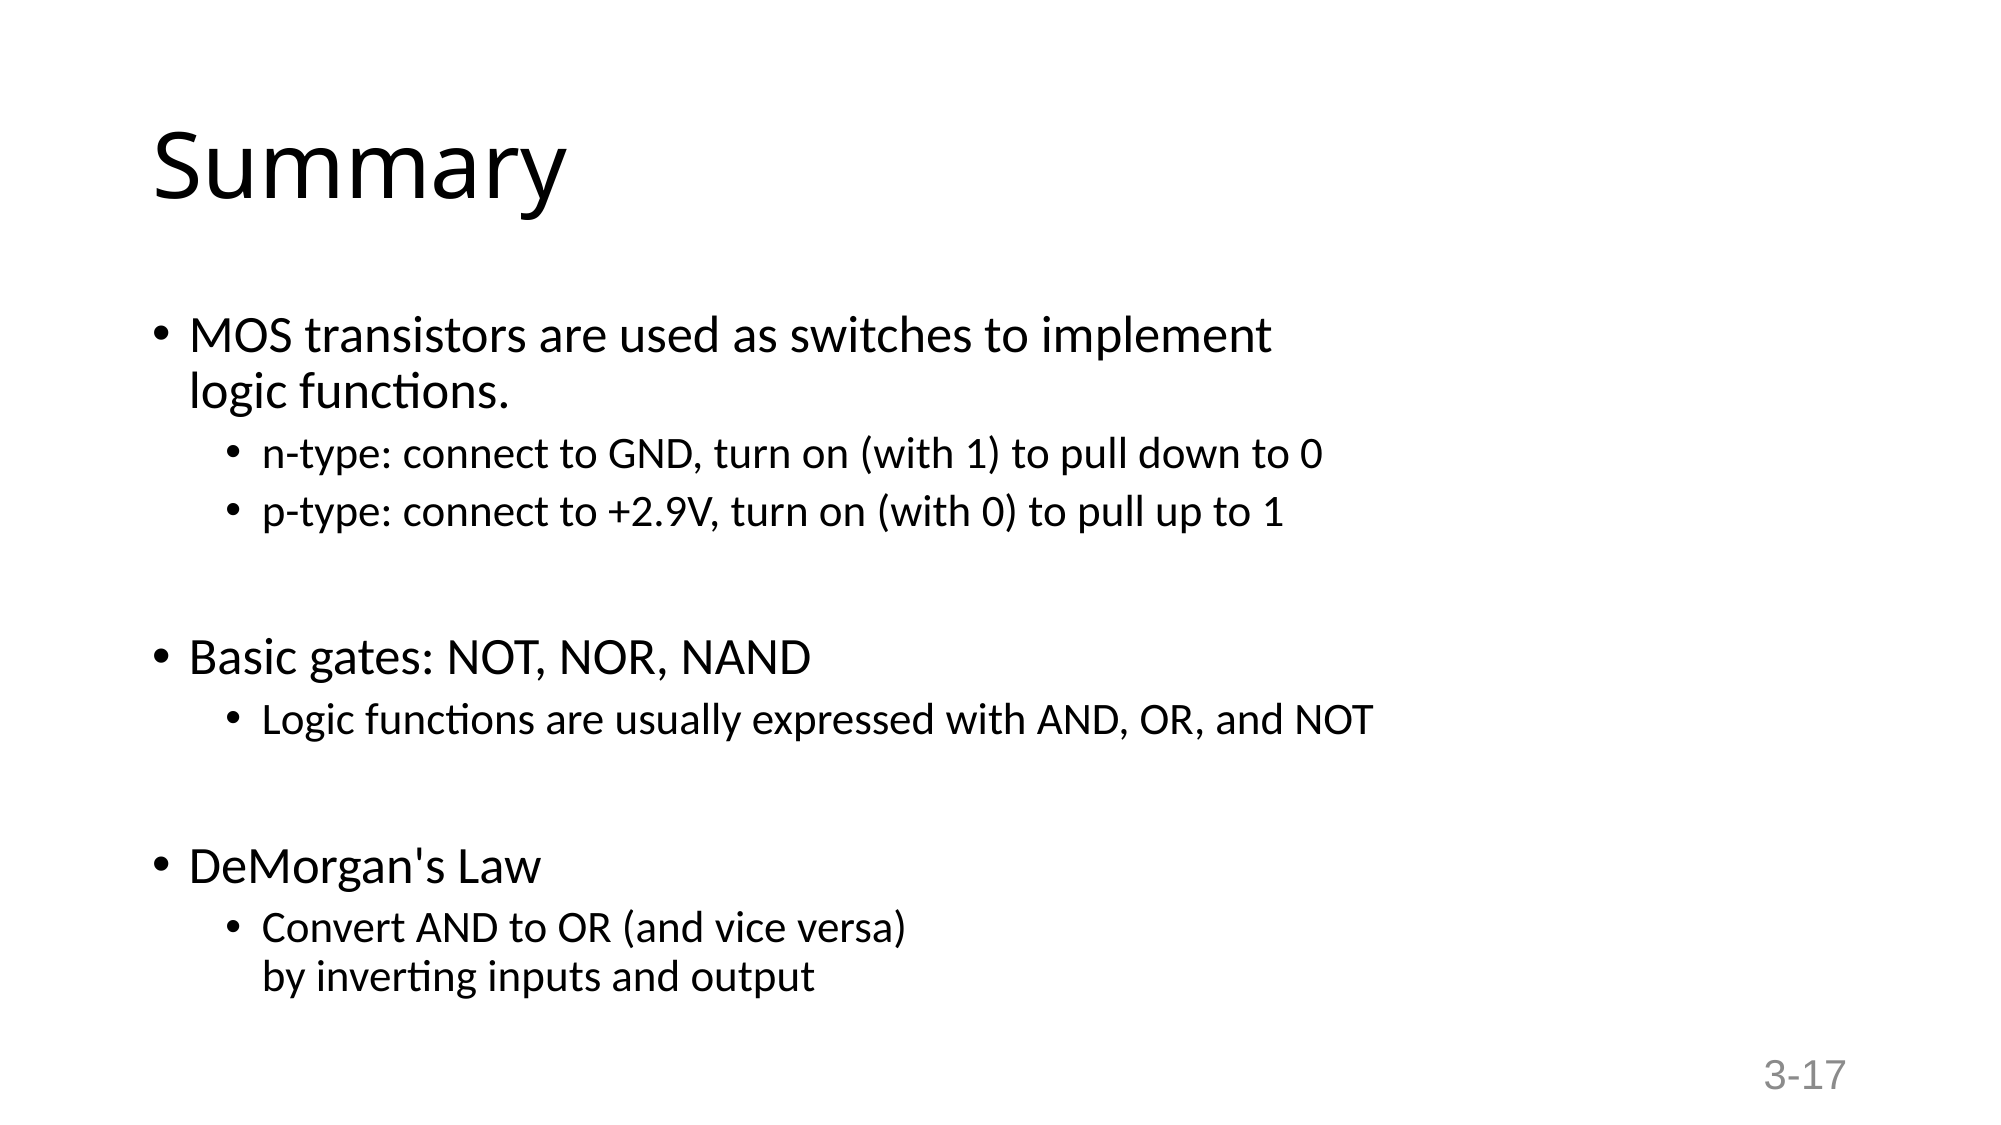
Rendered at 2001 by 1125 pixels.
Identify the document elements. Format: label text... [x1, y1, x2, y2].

title Summary [137, 59, 1863, 278]
list MOS transistors are used as switches to implement logic functions. n-type: connect to GND, turn on (with 1) to pull down to 0 p-type: connect to +2.9V, turn on (with 0) to pull up to 1 Basic gates: NOT, NOR, NAND Logic functions are usually expressed with AND, OR, and NOT DeMorgan's Law Convert AND to OR (and vice versa) by inverting inputs and output [137, 299, 1863, 1014]
slide_number 3-17 [1412, 1042, 1863, 1103]
